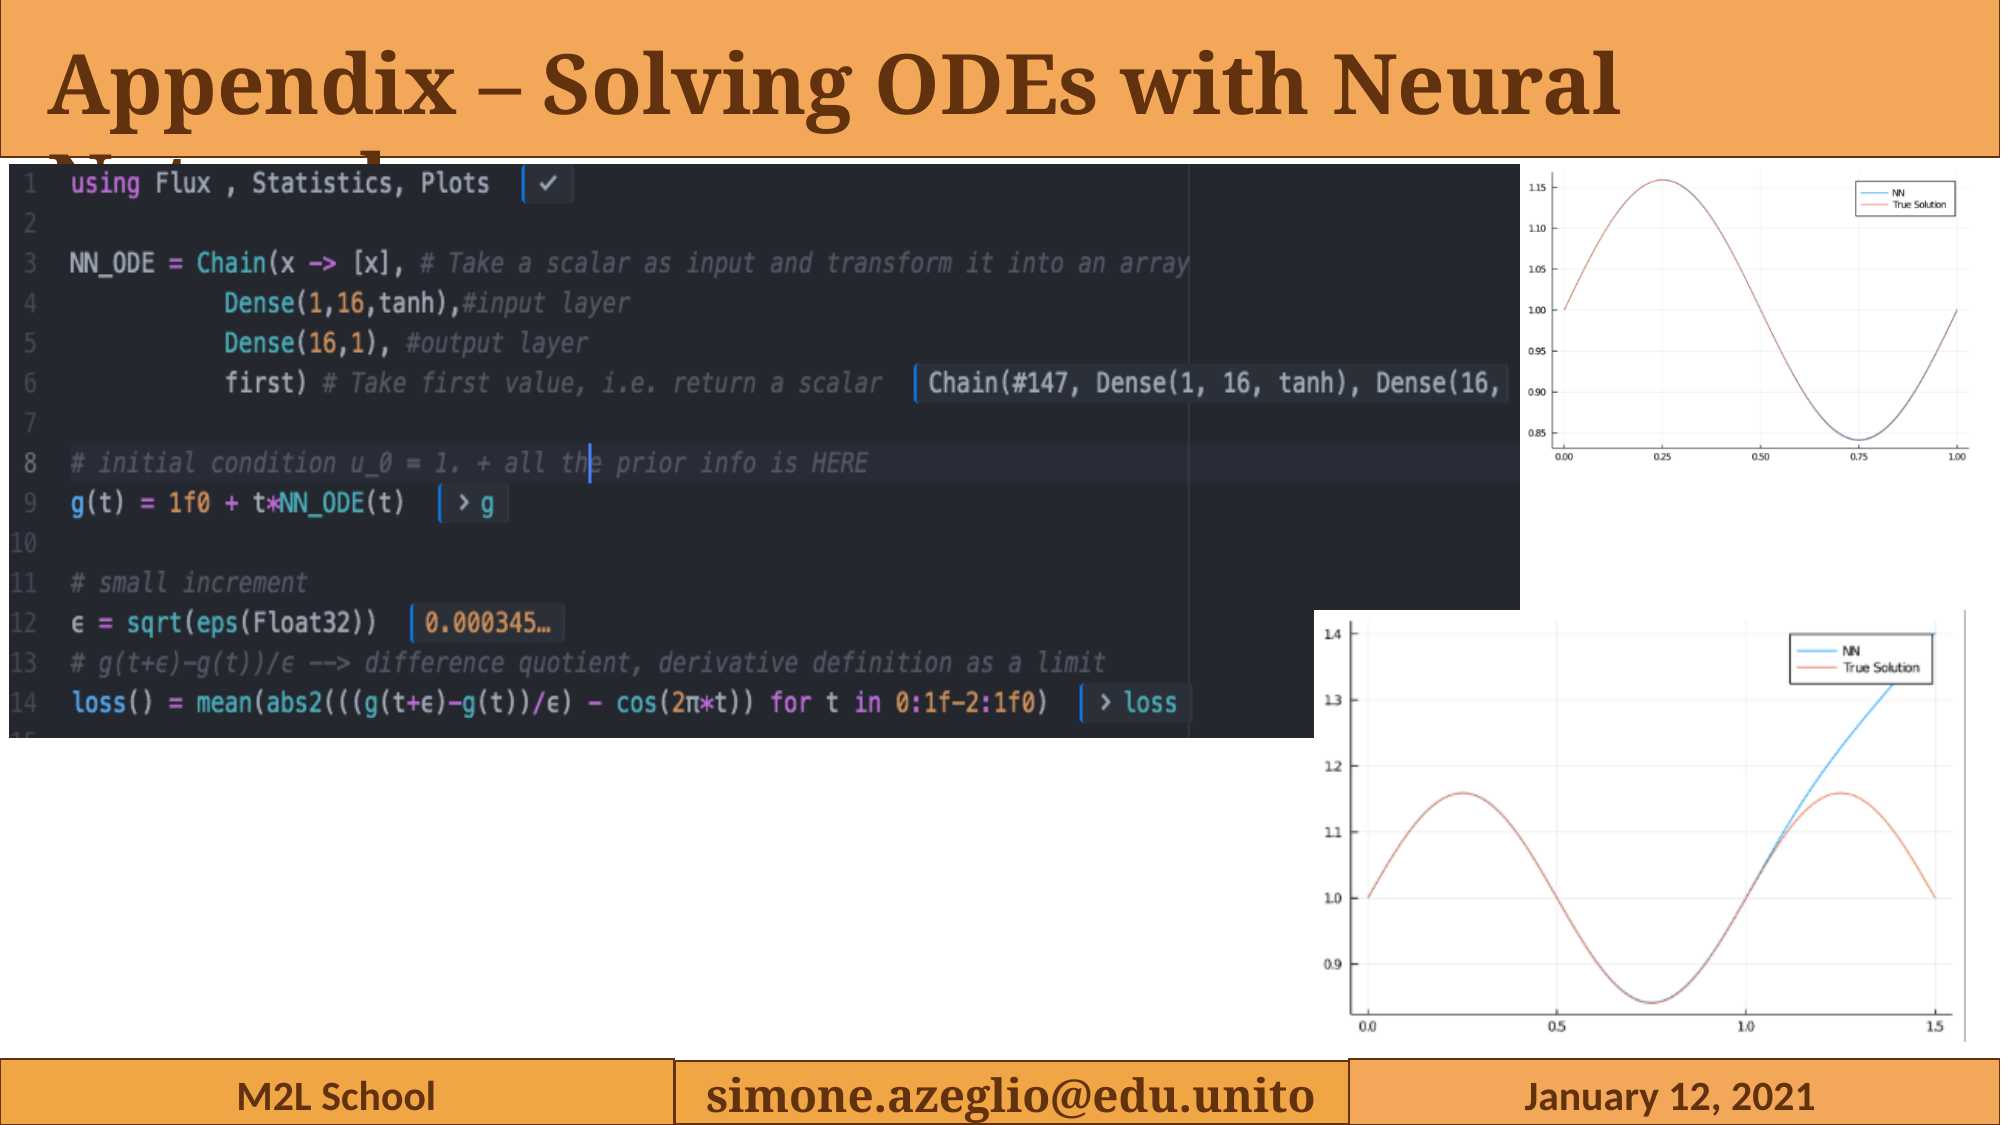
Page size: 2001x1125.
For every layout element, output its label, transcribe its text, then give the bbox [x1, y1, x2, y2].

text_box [0, 1059, 2000, 1125]
text_box Appendix – Solving ODEs with Neural Networks [32, 23, 1966, 164]
picture [9, 164, 1975, 1042]
text_box [0, 0, 2000, 158]
